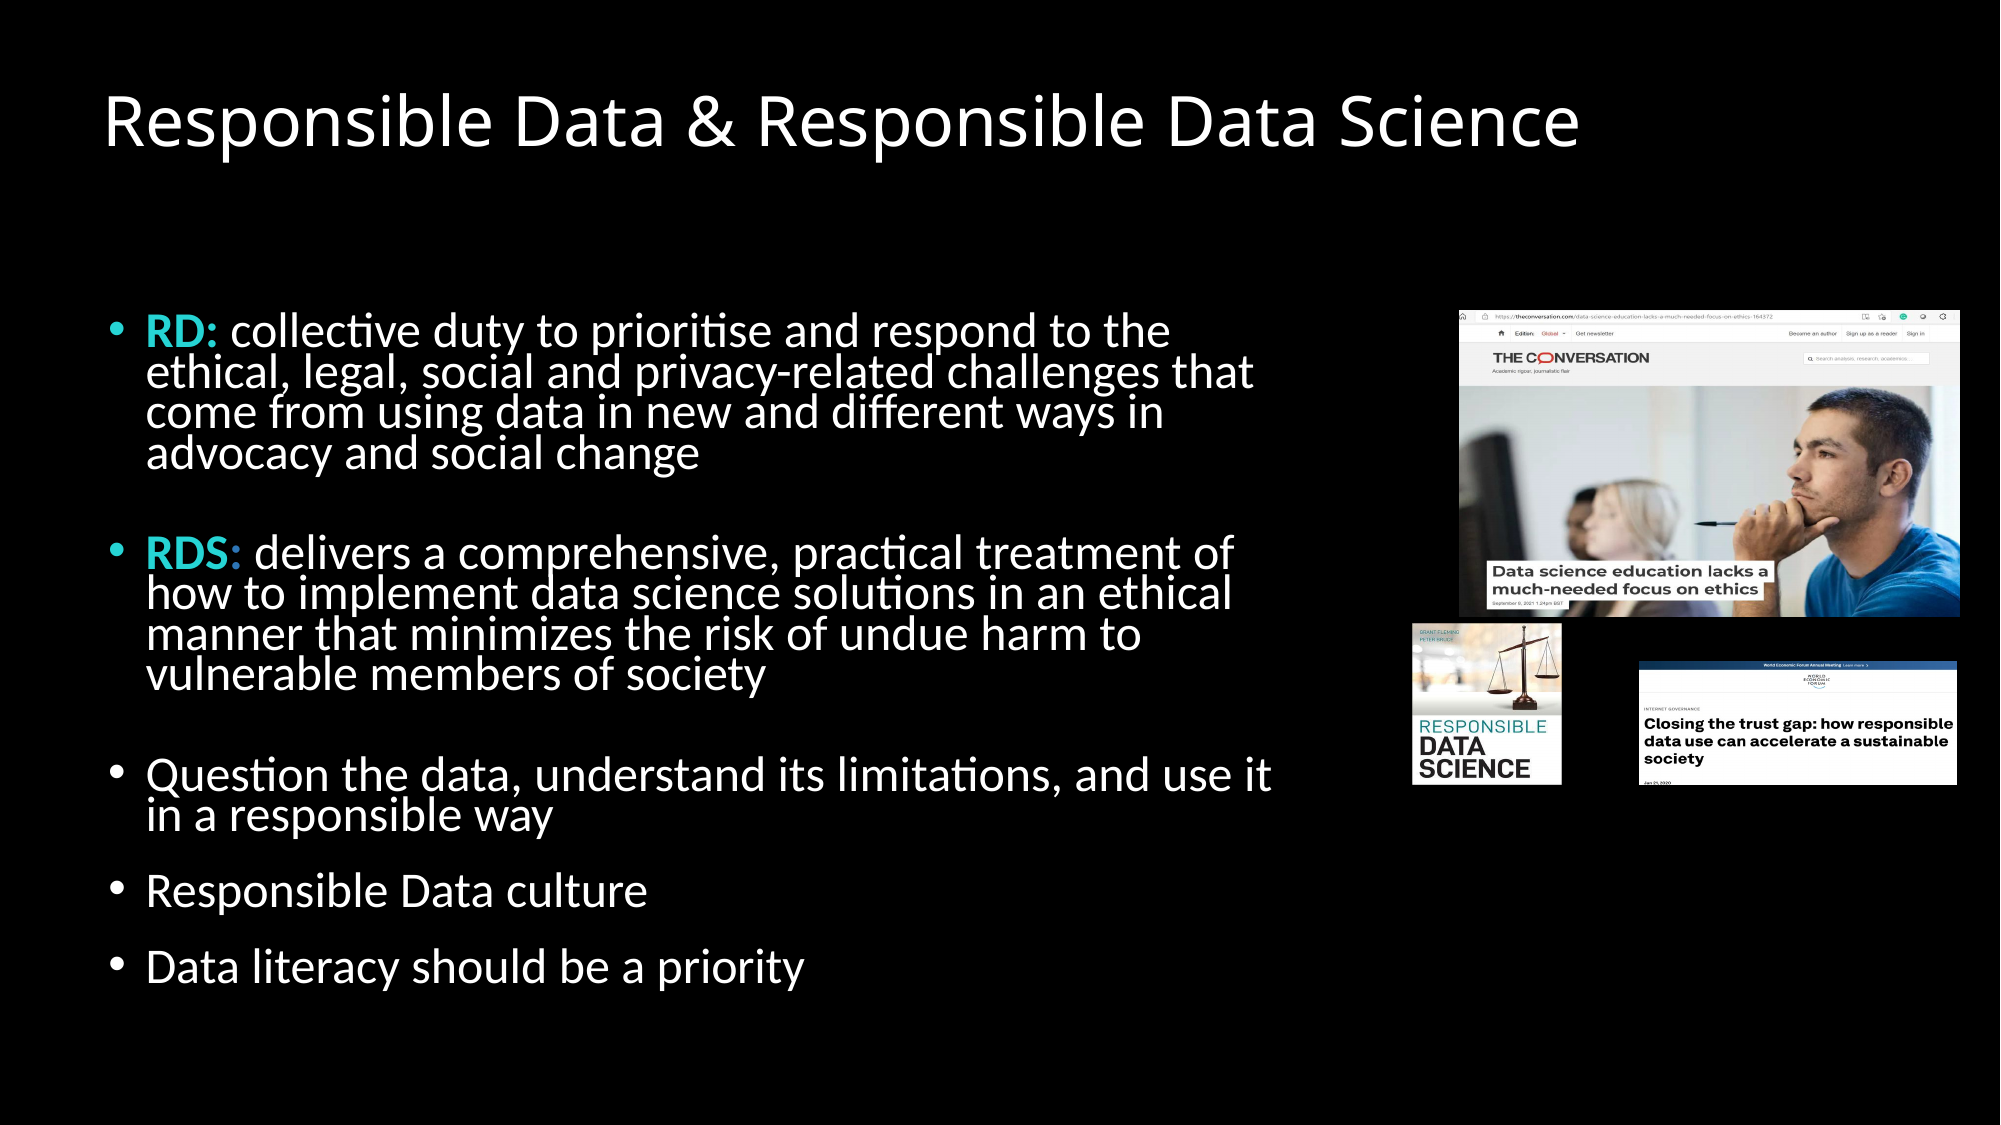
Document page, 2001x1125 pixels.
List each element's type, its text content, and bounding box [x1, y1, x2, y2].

title Responsible Data & Responsible Data Science [97, 22, 1909, 184]
picture [1639, 661, 1957, 785]
text_box RD: collective duty to prioritise and respond to the ethical, legal, social and privacy-related challenges that come from using data in new and different ways in advocacy and social change RDS: delivers a comprehensive, practical treatment of how to implement data science solutions in an ethical manner that minimizes the risk of undue harm to vulnerable members of society Question the data, understand its limitations, and use it in a responsible way Responsible Data culture Data literacy should be a priority [106, 310, 1318, 994]
picture [1412, 623, 1562, 785]
picture [1459, 310, 1960, 617]
